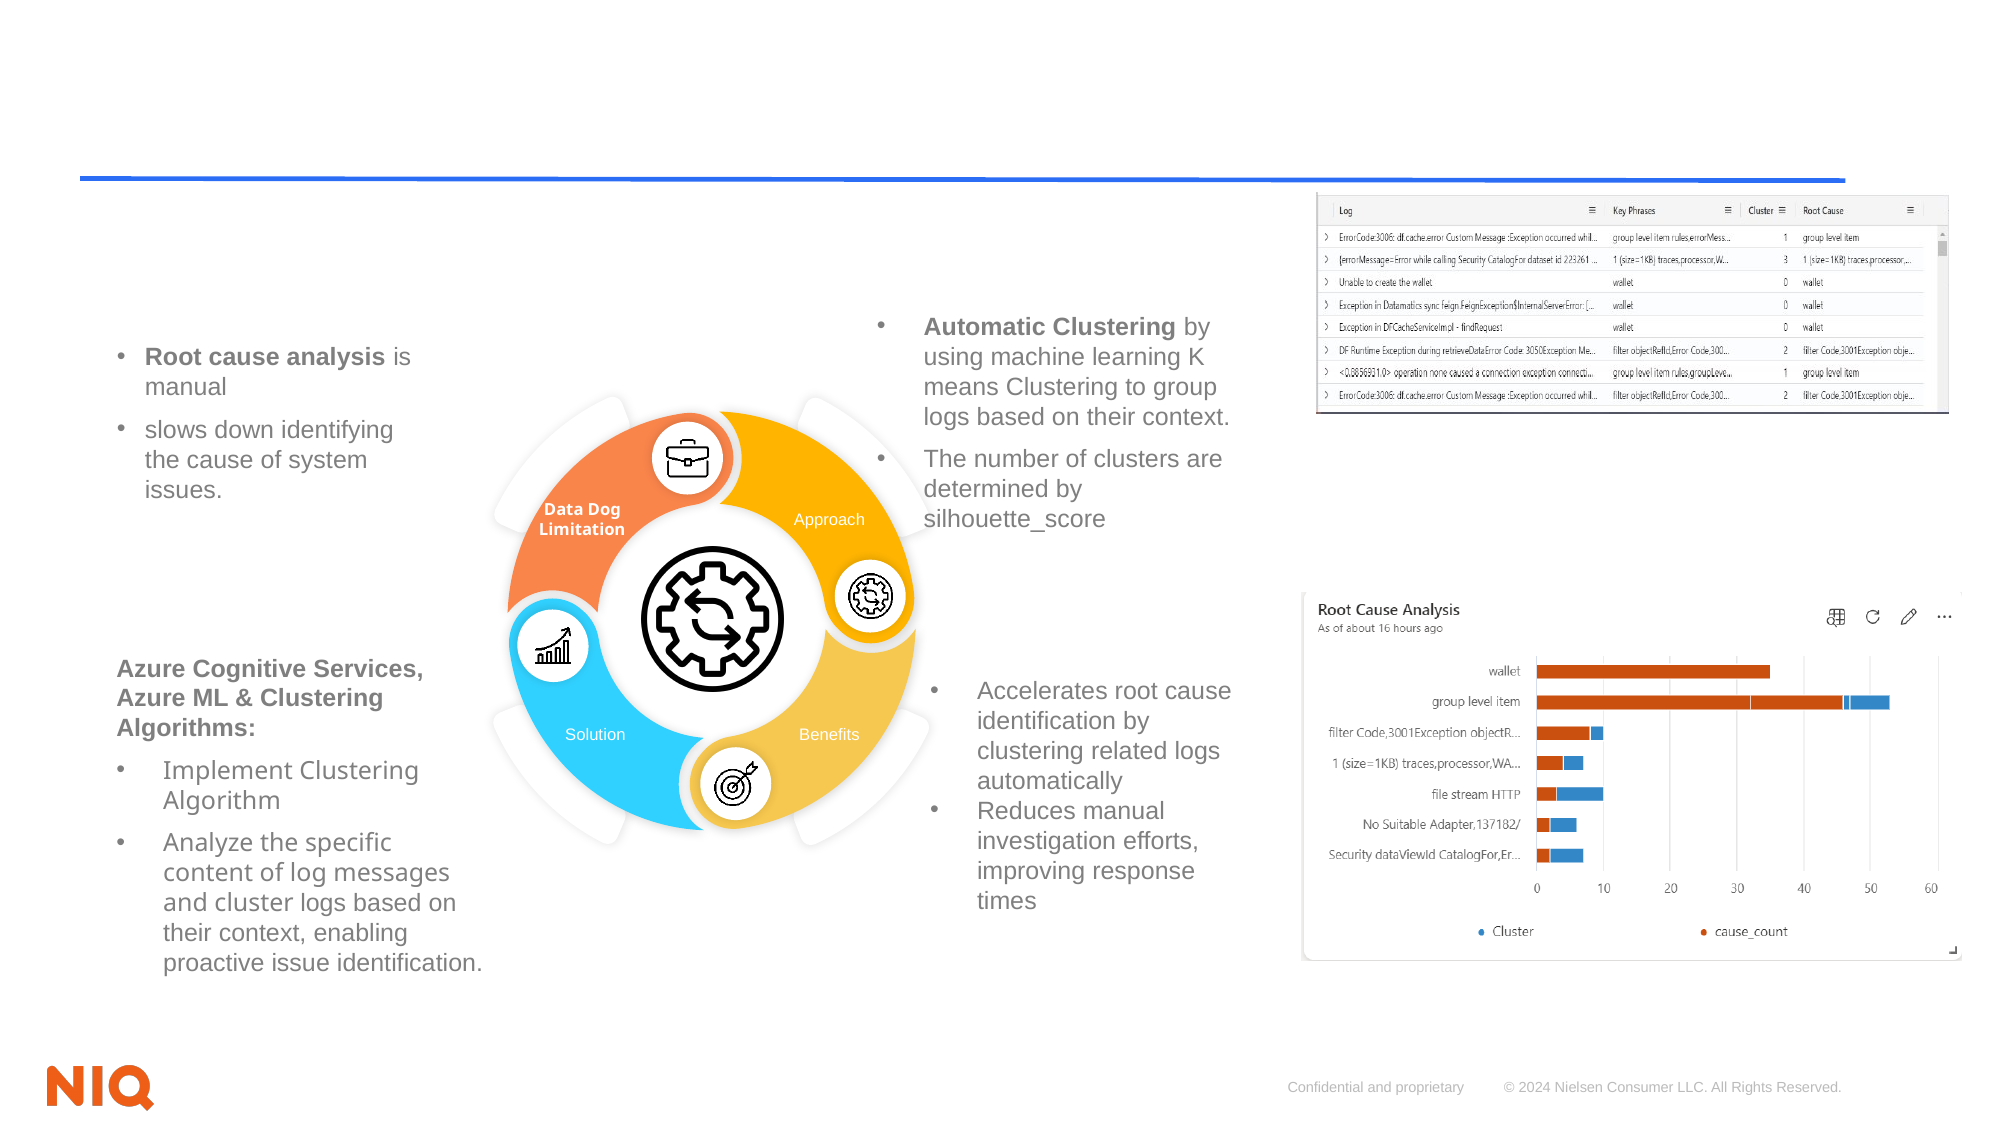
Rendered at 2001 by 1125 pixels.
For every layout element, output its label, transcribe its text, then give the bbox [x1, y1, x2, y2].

text_box Root cause analysis is manual slows down identifying the cause of system issues. [101, 333, 428, 511]
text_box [492, 396, 931, 846]
picture [47, 1065, 154, 1111]
text_box Automatic Clustering by using machine learning K means Clustering to group logs based on their context. The number of clusters are determined by silhouette_score [861, 302, 1259, 583]
text_box Azure Cognitive Services, Azure ML & Clustering Algorithms: Implement Clustering Algorithm Analyze the specific content of log messages and cluster logs based on their context, enabling proactive issue identification. [101, 644, 501, 984]
picture [1300, 592, 1963, 962]
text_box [79, 178, 1846, 182]
text_box Accelerates root cause identification by clustering related logs automatically​ Reduces manual investigation efforts, improving response times​ [930, 674, 1260, 915]
picture [1315, 191, 1950, 414]
